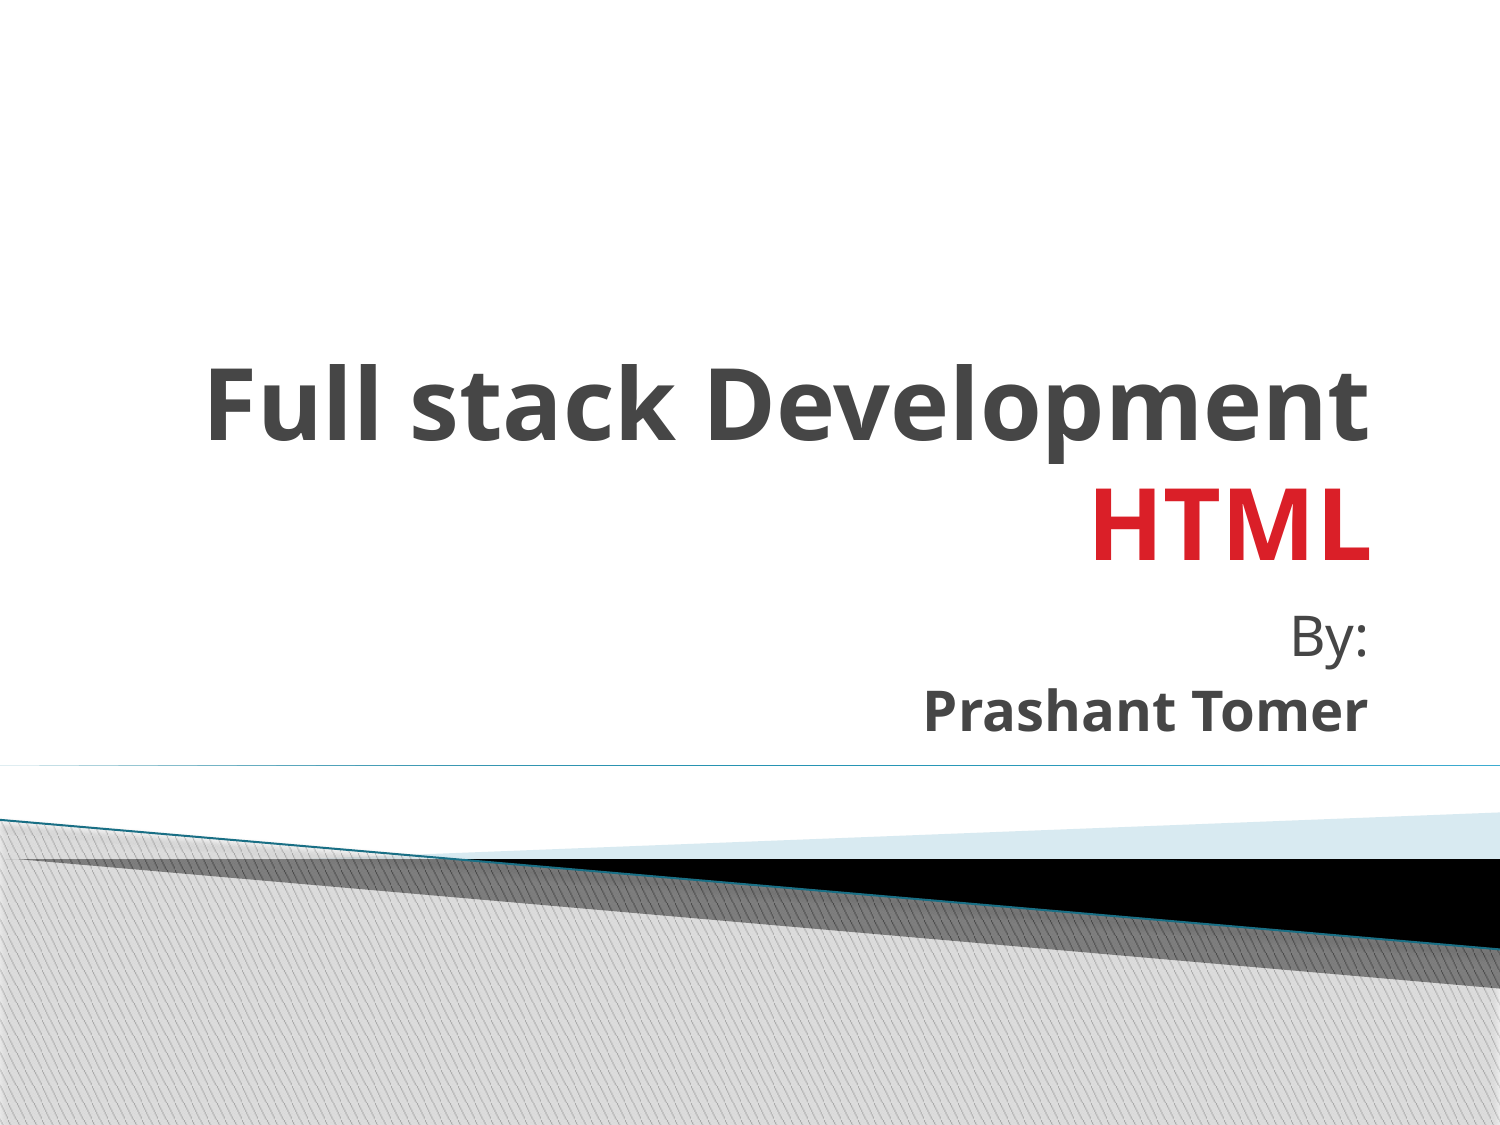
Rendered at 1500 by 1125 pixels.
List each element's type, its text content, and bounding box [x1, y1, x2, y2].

picture [5, 859, 1500, 989]
title Full stack Development HTML [112, 287, 1388, 588]
subtitle By: Prashant Tomer [112, 592, 1388, 790]
